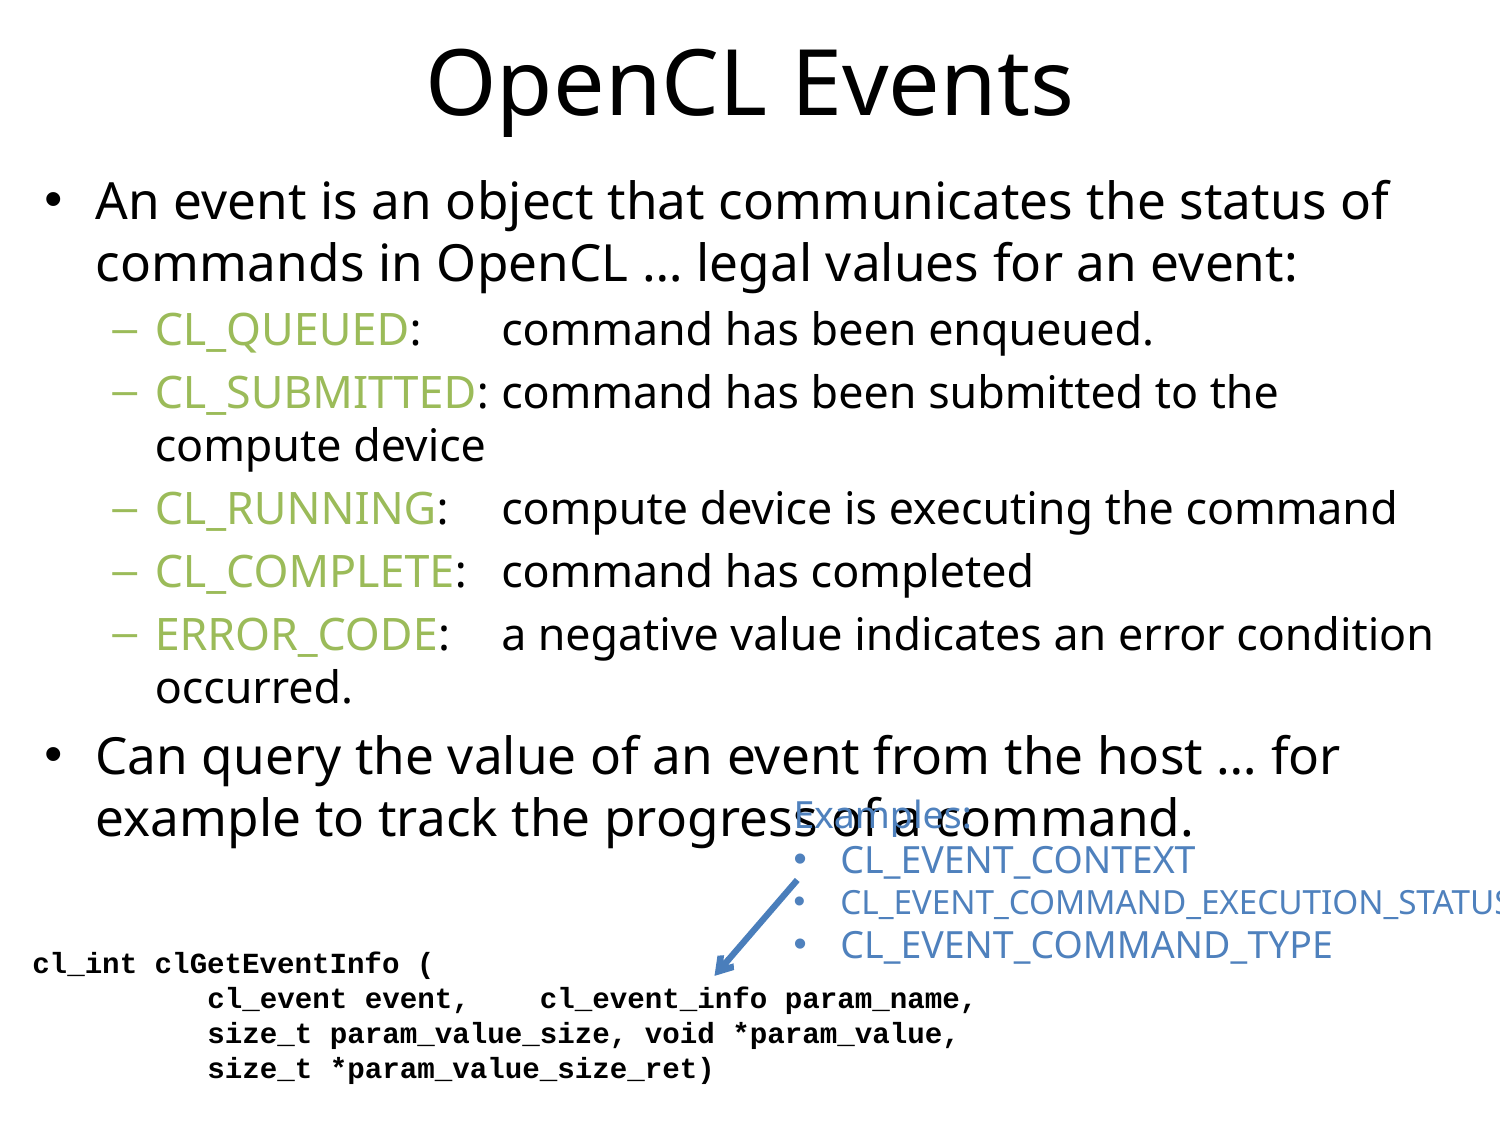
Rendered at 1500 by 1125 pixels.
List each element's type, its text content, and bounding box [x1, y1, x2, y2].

text_box cl_int clGetEventInfo ( cl_event event, cl_event_info param_name, size_t param_value_size, void *param_value, size_t *param_value_size_ret) [17, 937, 998, 1093]
text_box Examples: CL_EVENT_CONTEXT CL_EVENT_COMMAND_EXECUTION_STATUS CL_EVENT_COMMAND_TYPE [778, 784, 1500, 974]
title OpenCL Events [75, 0, 1425, 160]
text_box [714, 879, 798, 977]
list An event is an object that communicates the status of commands in OpenCL … legal values for an event: CL_QUEUED: command has been enqueued. CL_SUBMITTED: command has been submitted to the compute device CL_RUNNING: compute device is executing the command CL_COMPLETE: command has completed ERROR_CODE: a negative value indicates an error condition occurred. Can query the value of an event from the host … for example to track the progress of a command. [29, 160, 1471, 863]
